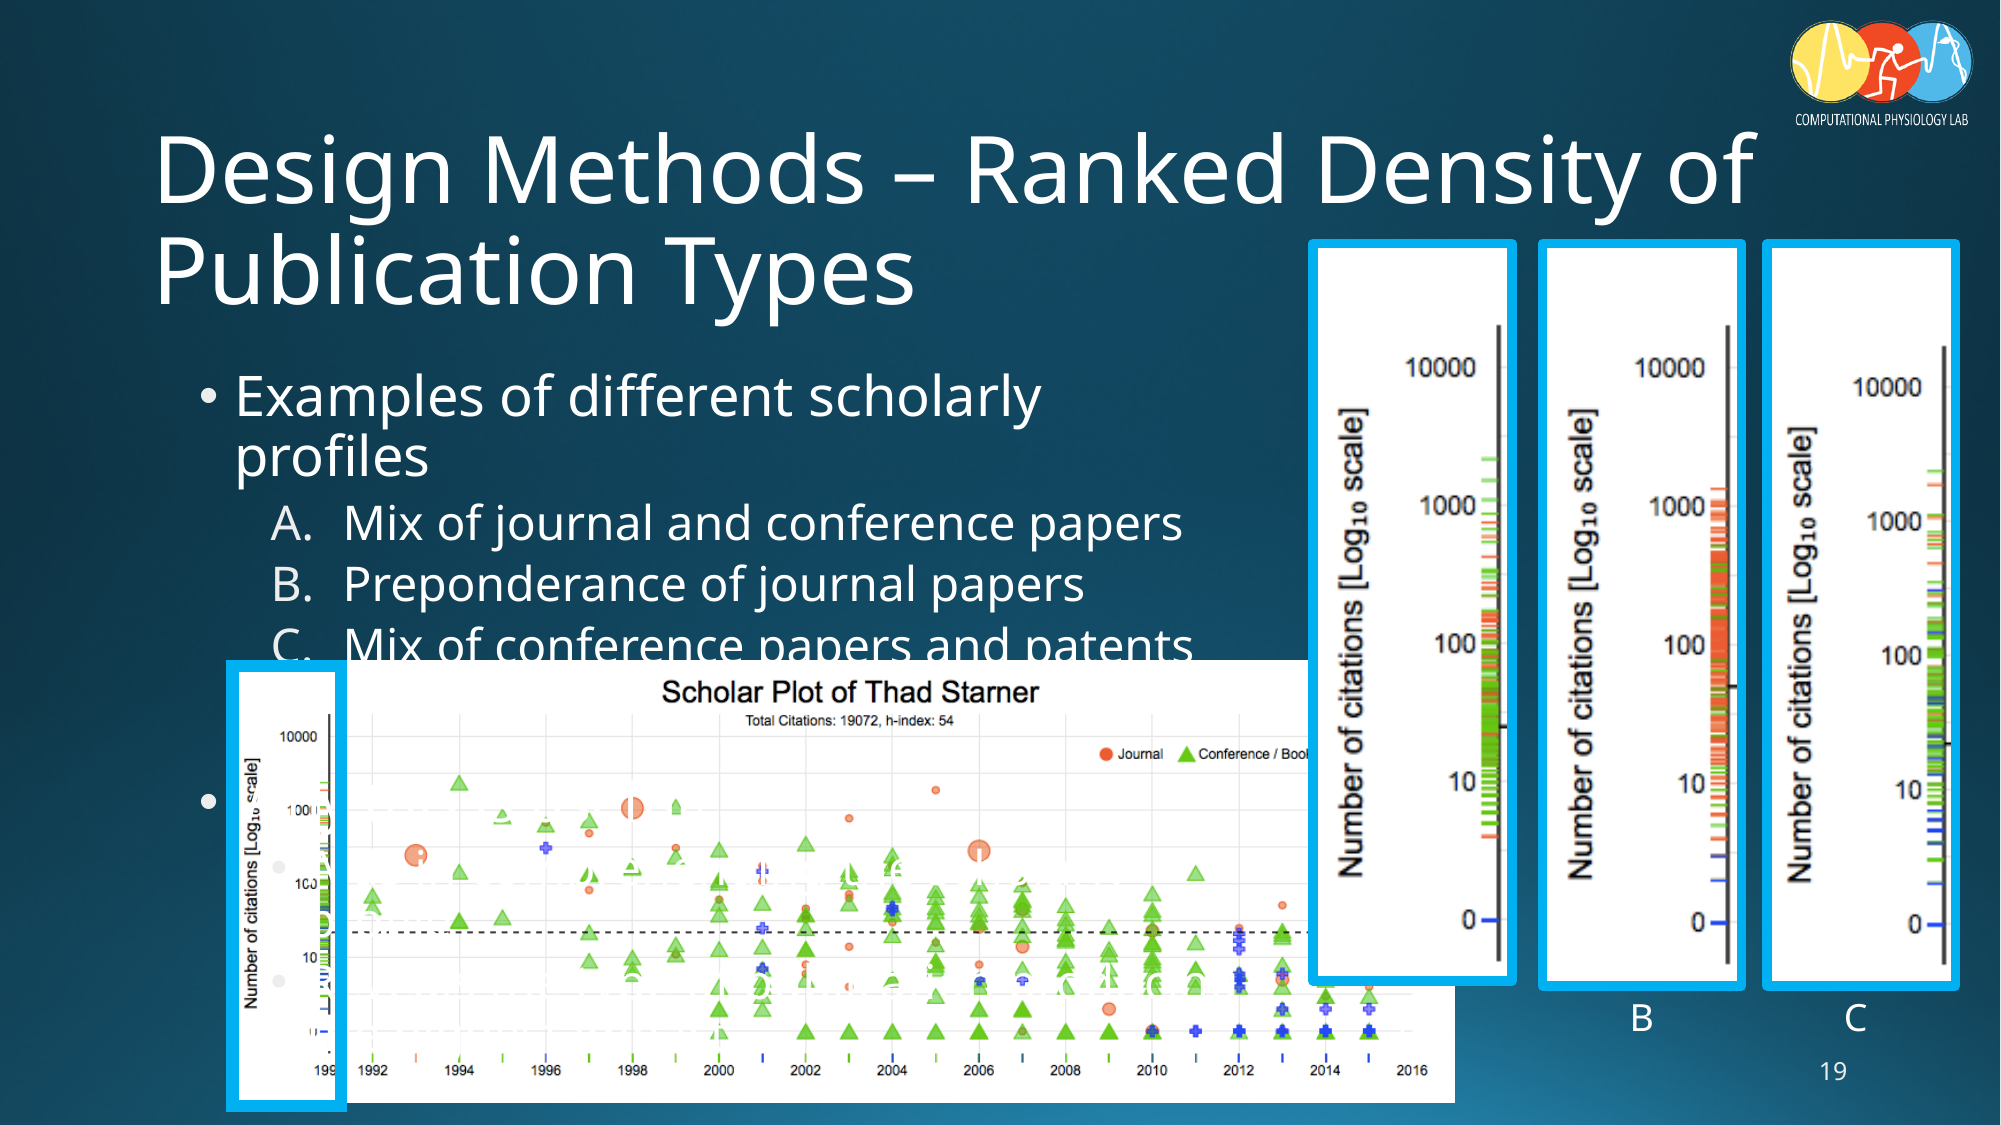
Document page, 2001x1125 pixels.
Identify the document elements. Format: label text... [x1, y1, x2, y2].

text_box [1546, 248, 1737, 1048]
text_box [232, 665, 342, 1107]
slide_number 19 [1455, 1042, 1863, 1103]
picture [0, 0, 2001, 1125]
list Examples of different scholarly profiles Mix of journal and conference papers Preponderance of journal papers Mix of conference papers and patents Why this is useful? Aids in comprehending the scholarly profile Reveals the type of publication producing the biggest impact [183, 360, 1260, 1075]
title Design Methods – Ranked Density of Publication Types [137, 114, 1863, 333]
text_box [1771, 248, 1951, 1048]
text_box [1317, 248, 1508, 1048]
